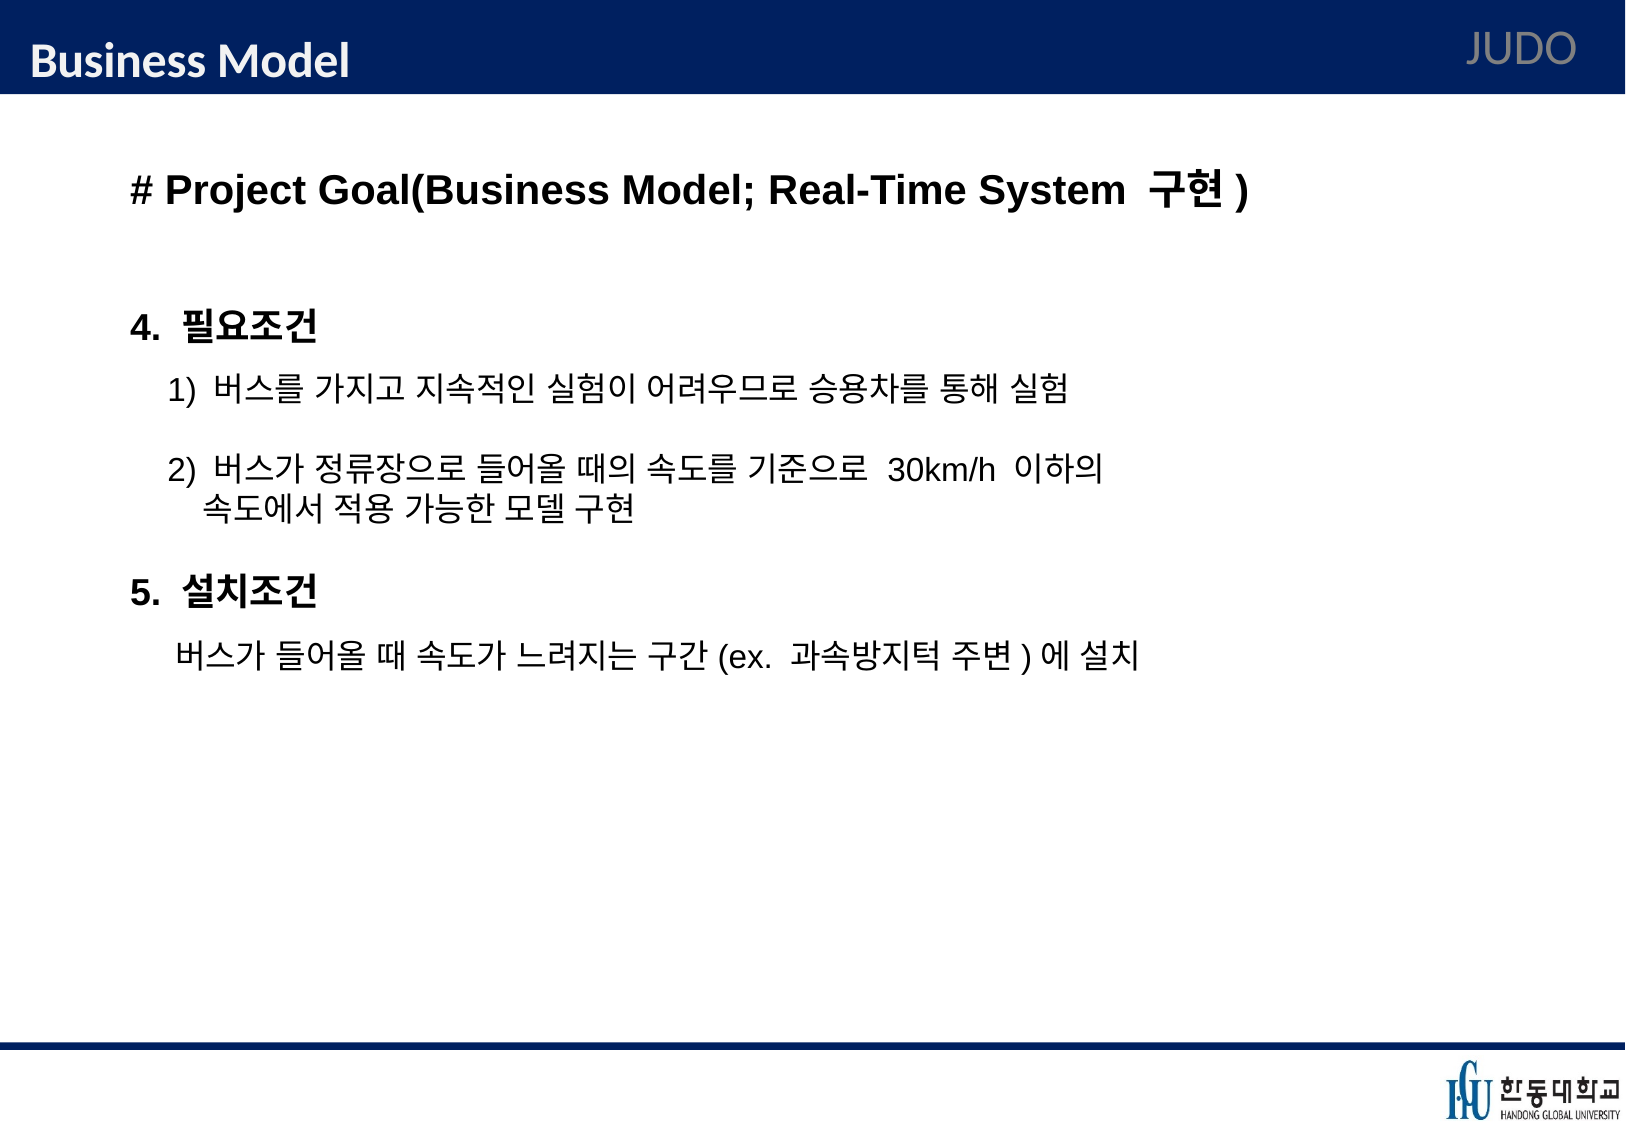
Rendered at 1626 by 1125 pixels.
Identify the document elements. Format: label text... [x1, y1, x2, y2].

picture [1440, 1055, 1625, 1125]
text_box # Project Goal(Business Model; Real-Time System 구현) 4. 필요조건 1) 버스를 가지고 지속적인 실험이 어려우므로 승용차를 통해 실험 2) 버스가 정류장으로 들어올 때의 속도를 기준으로 30km/h 이하의 속도에서 적용 가능한 모델 구현 5. 설치조건 버스가 들어올 때 속도가 느려지는 구간(ex. 과속방지턱 주변)에 설치 [115, 156, 1427, 803]
title Business Model [14, 0, 1611, 96]
